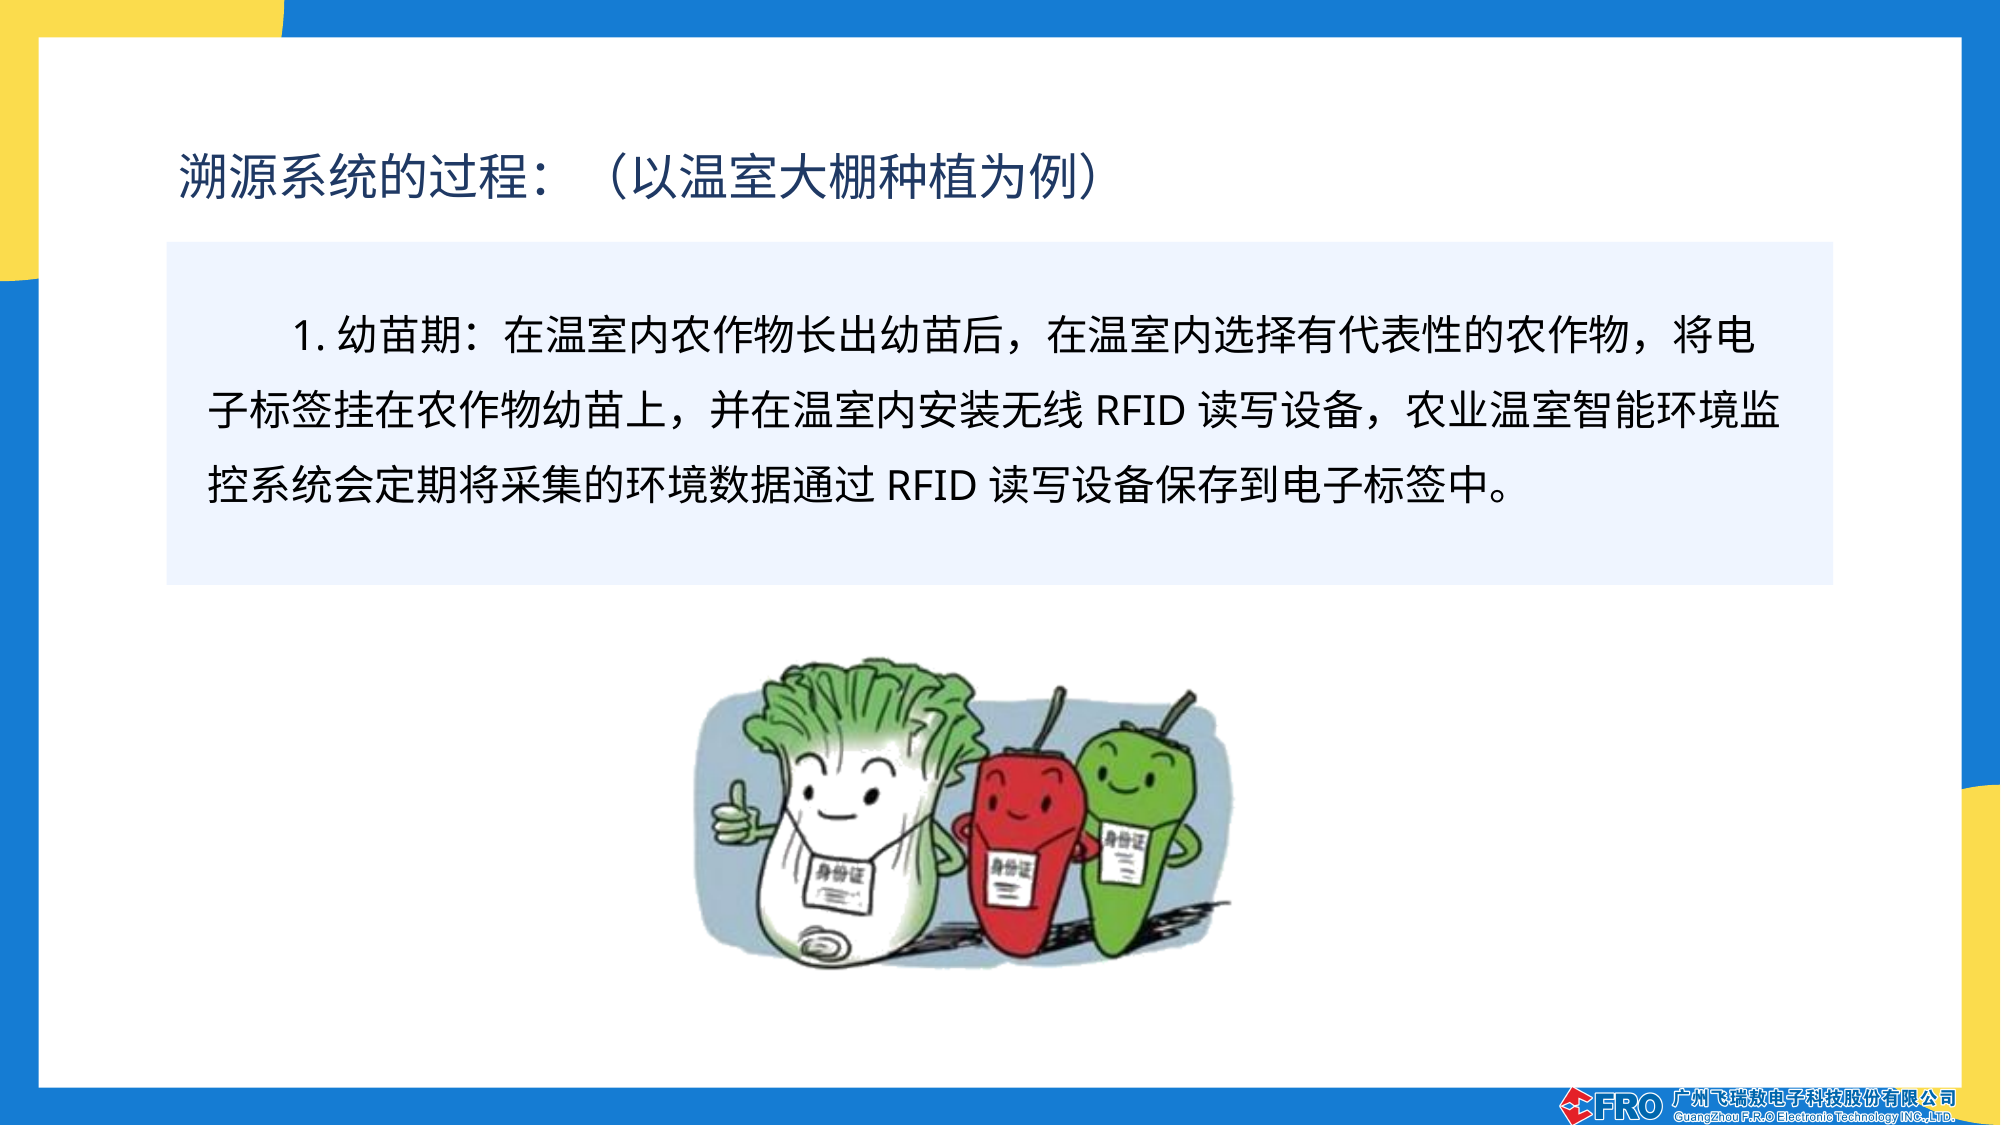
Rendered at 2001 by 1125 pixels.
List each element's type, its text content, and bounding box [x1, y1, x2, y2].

picture [1559, 1087, 1956, 1125]
text_box 溯源系统的过程：（以温室大棚种植为例） [163, 137, 1144, 213]
picture [524, 611, 1476, 987]
text_box 1.幼苗期：在温室内农作物长出幼苗后，在温室内选择有代表性的农作物，将电子标签挂在农作物幼苗上，并在温室内安装无线RFID读写设备，农业温室智能环境监控系统会定期将采集的环境数据通过RFID读写设备保存到电子标签中。 [166, 241, 1834, 586]
